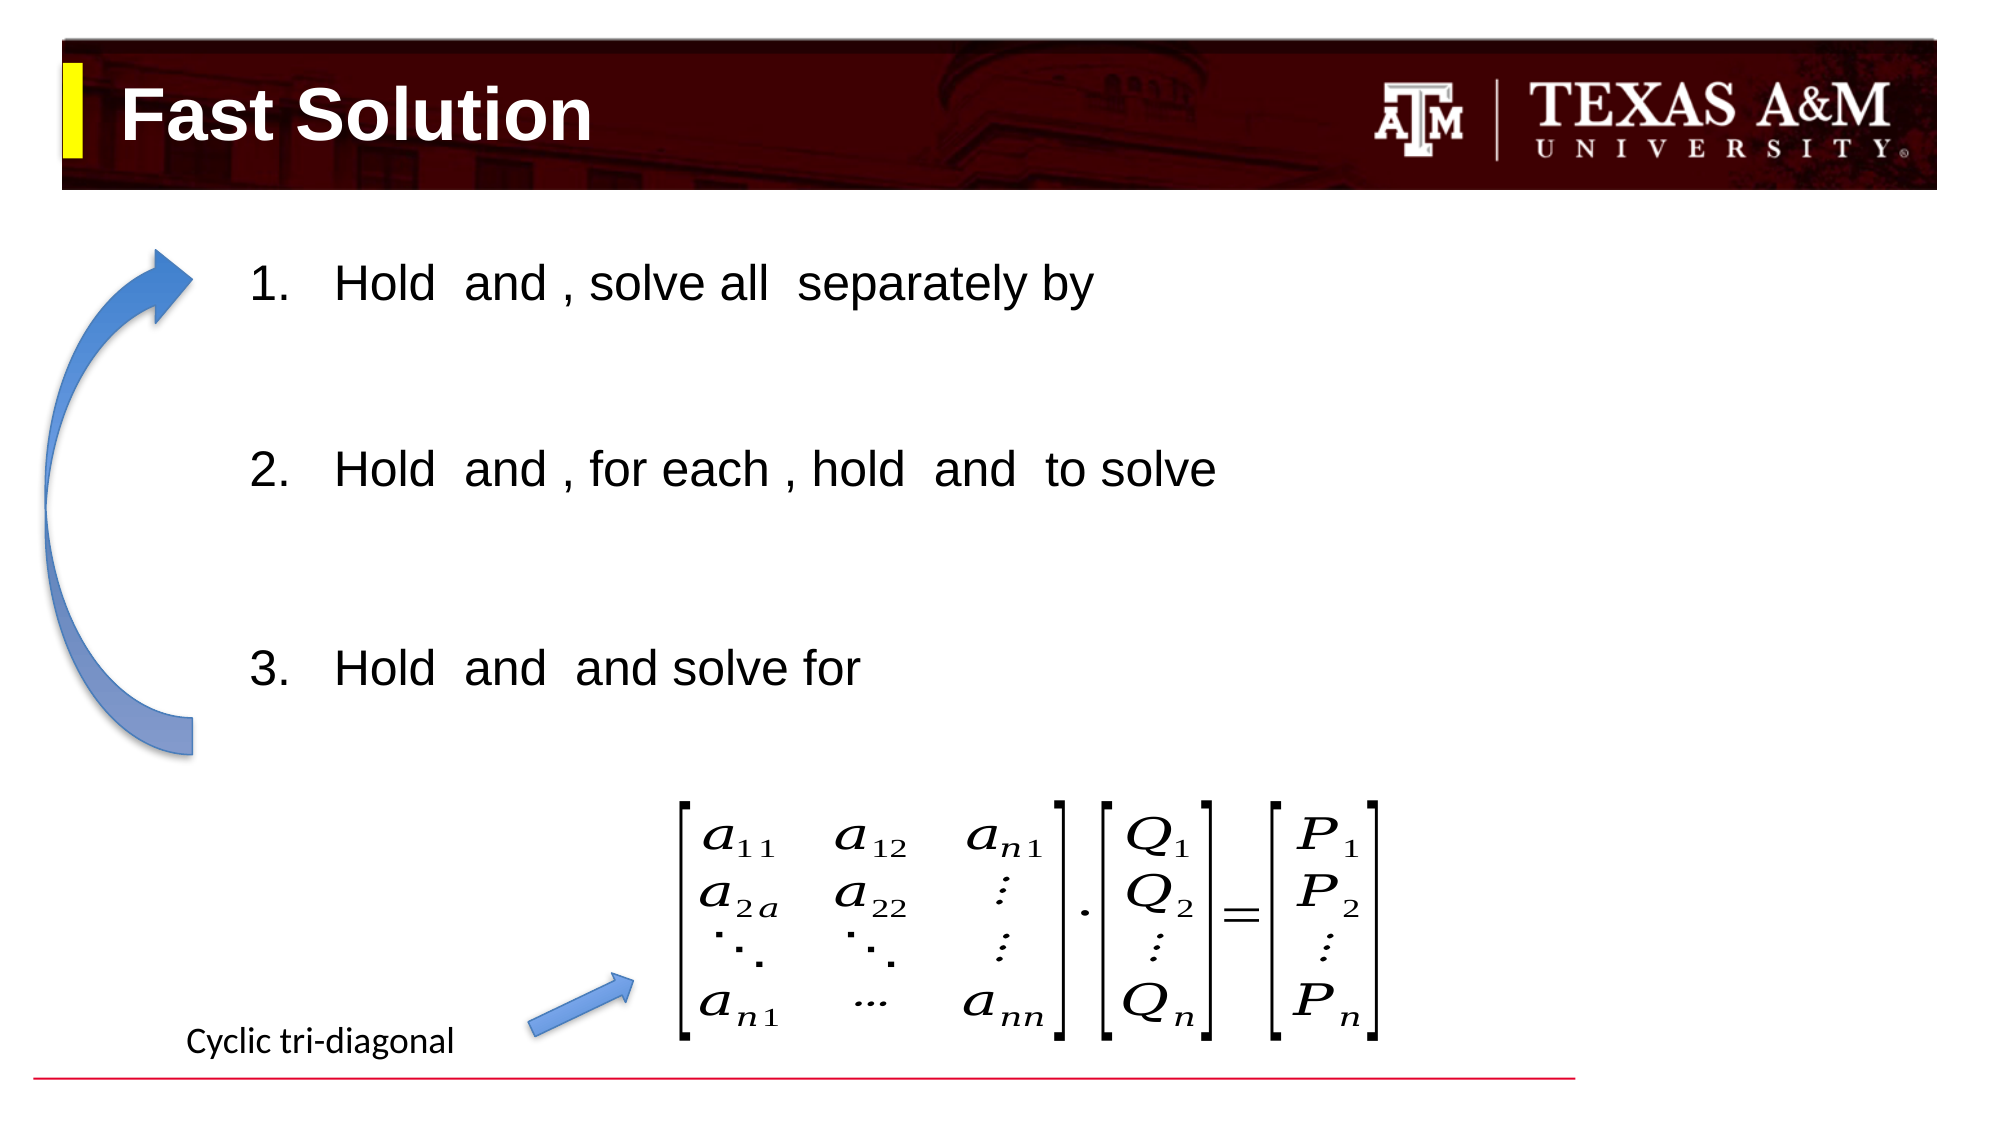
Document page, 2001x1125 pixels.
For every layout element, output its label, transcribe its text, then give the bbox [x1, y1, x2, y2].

text_box [44, 249, 194, 756]
text_box Cyclic tri-diagonal [171, 1008, 490, 1069]
picture [62, 37, 105, 190]
title Fast Solution [105, 16, 1367, 205]
picture [1367, 37, 1937, 190]
text_box [527, 972, 635, 1038]
